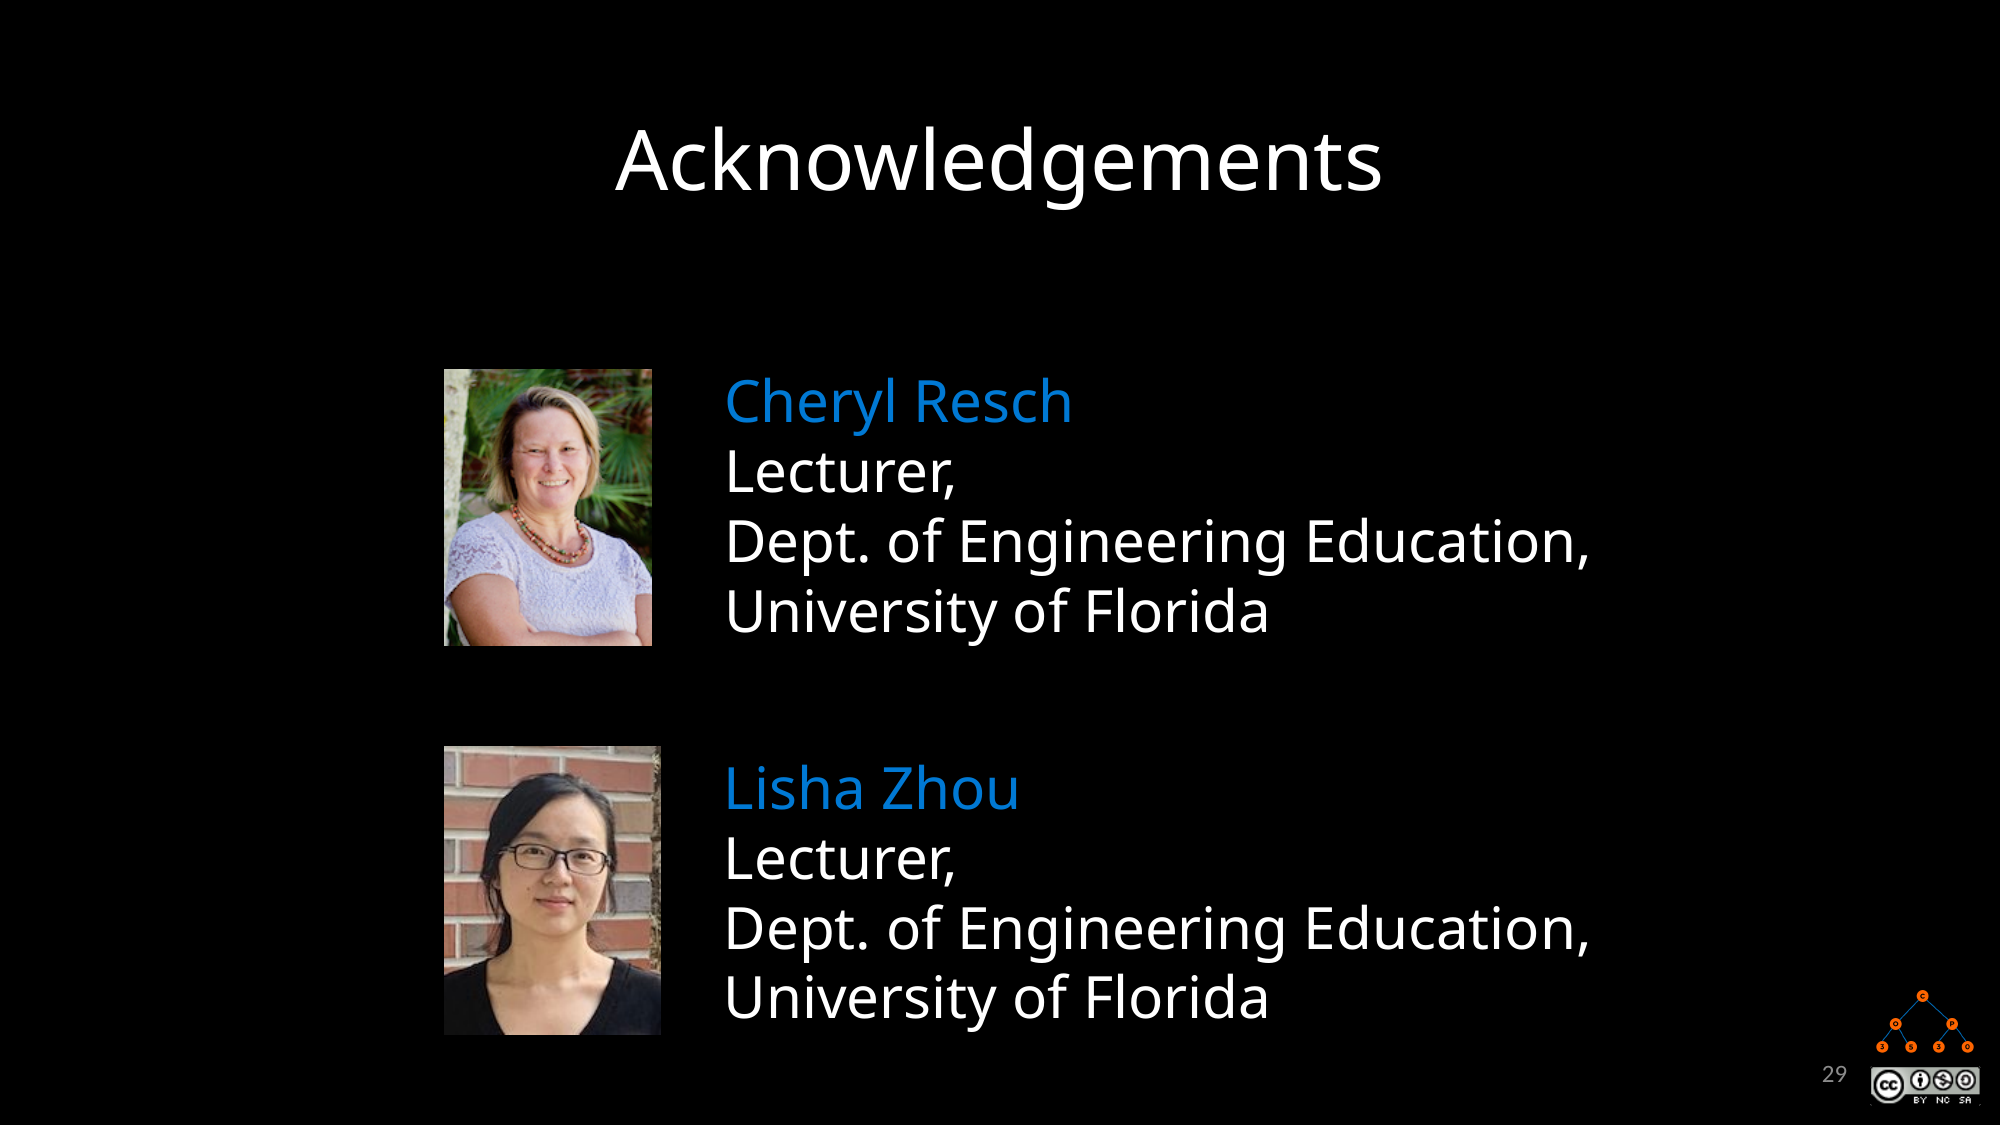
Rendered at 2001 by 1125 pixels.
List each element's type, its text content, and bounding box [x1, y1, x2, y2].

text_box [443, 356, 1770, 1040]
slide_number 29 [1412, 1042, 1856, 1103]
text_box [1856, 982, 1995, 1106]
title Acknowledgements [137, 0, 1863, 218]
